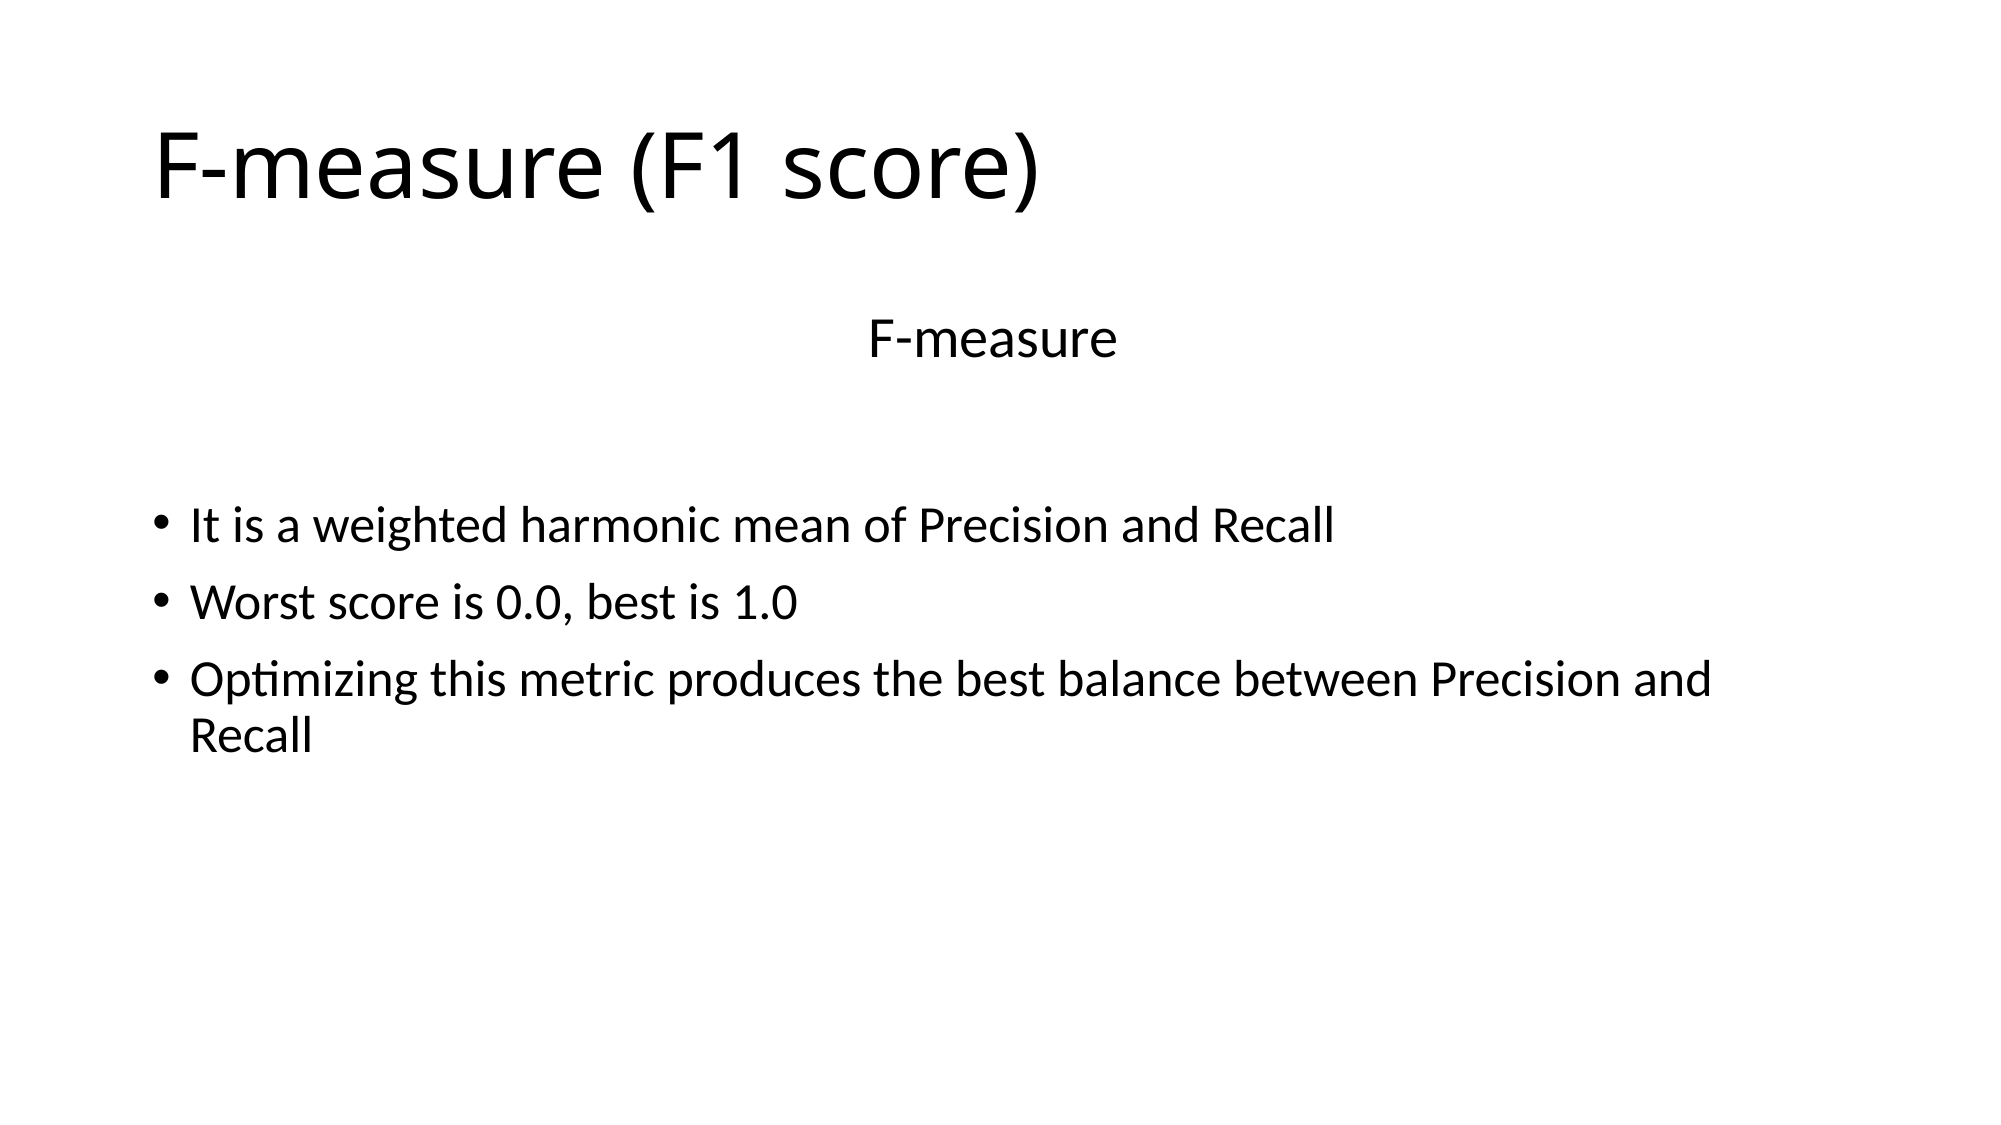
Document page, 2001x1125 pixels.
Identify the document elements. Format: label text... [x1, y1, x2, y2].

title F-measure (F1 score) [137, 59, 1863, 278]
